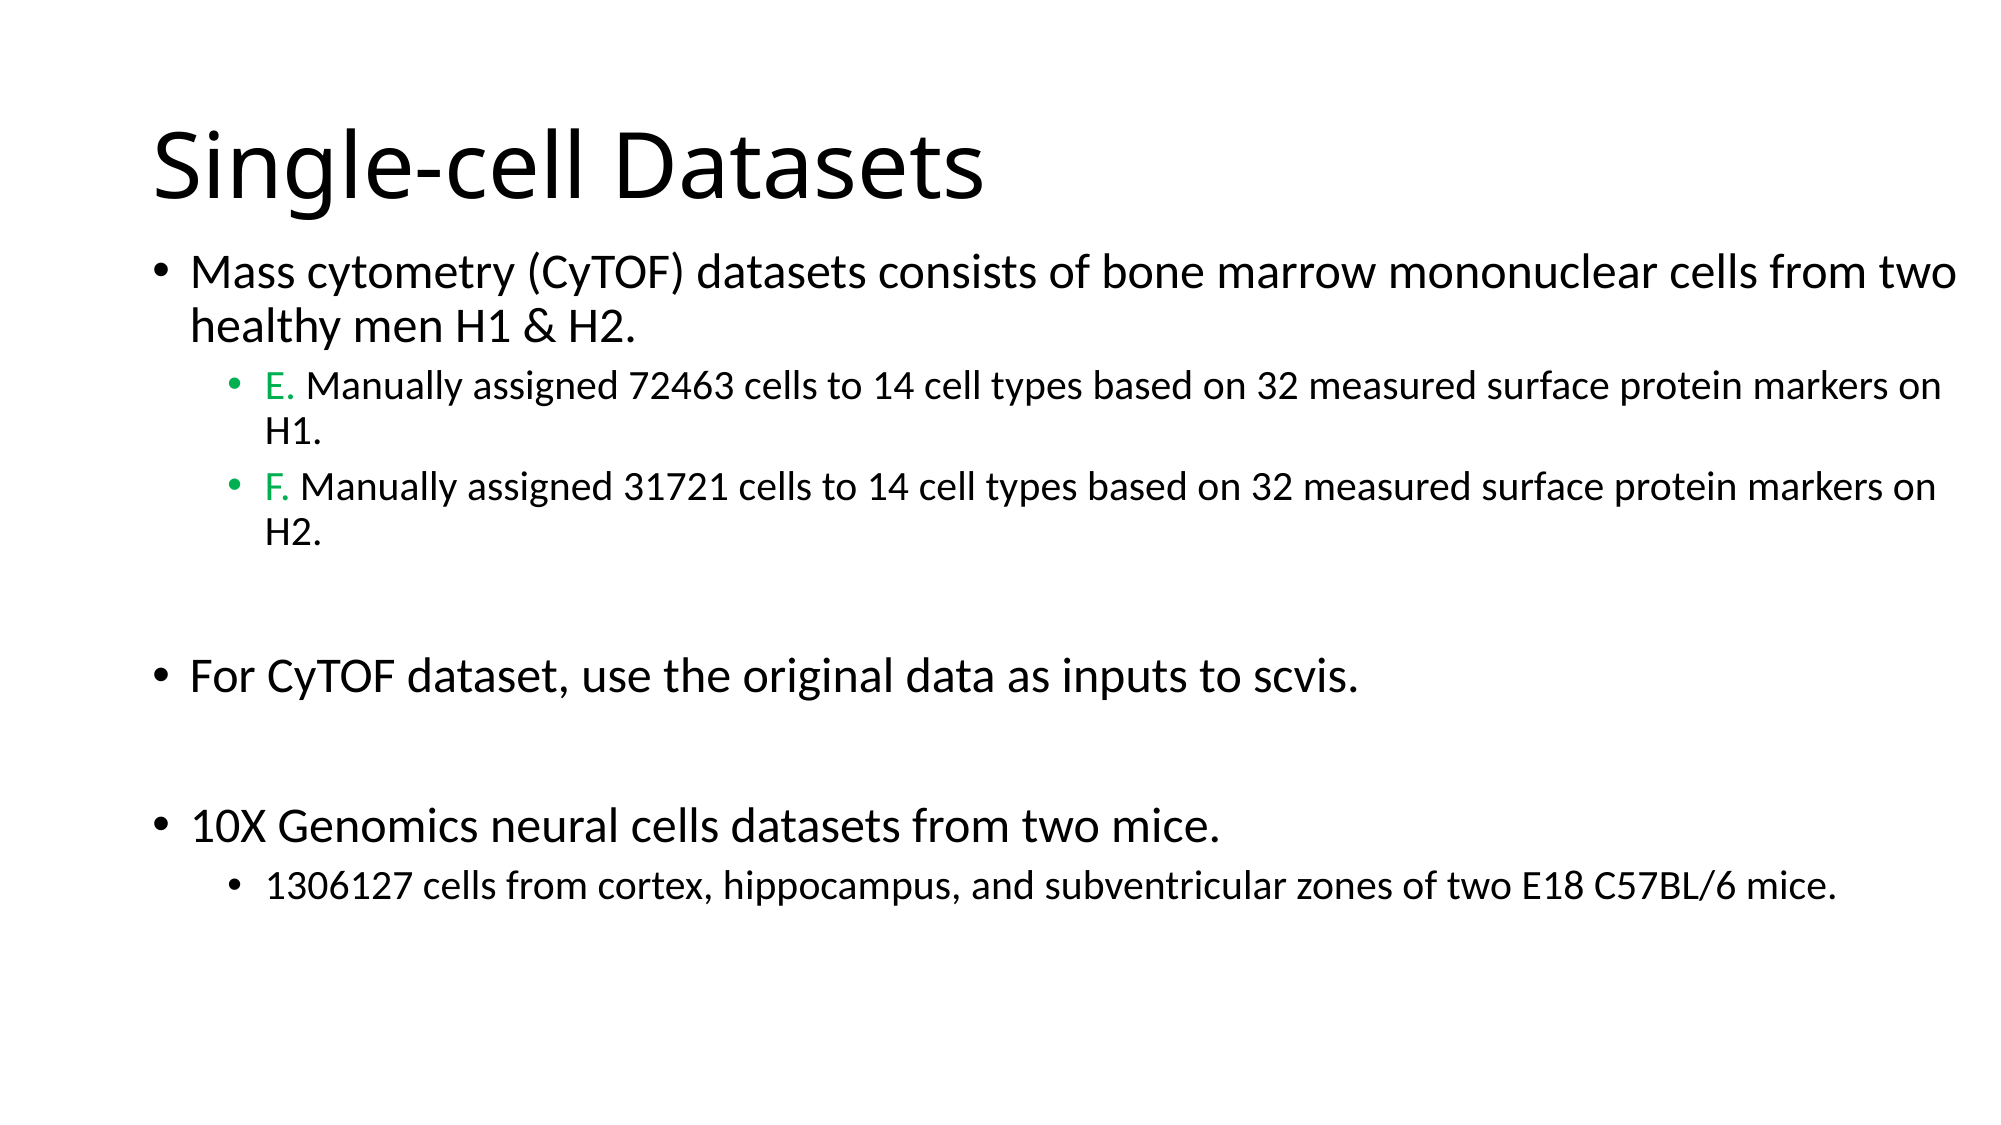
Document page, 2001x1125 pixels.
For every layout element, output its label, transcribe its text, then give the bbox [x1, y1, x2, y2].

list Mass cytometry (CyTOF) datasets consists of bone marrow mononuclear cells from two healthy men H1 & H2. E. Manually assigned 72463 cells to 14 cell types based on 32 measured surface protein markers on H1. F. Manually assigned 31721 cells to 14 cell types based on 32 measured surface protein markers on H2. For CyTOF dataset, use the original data as inputs to scvis. 10X Genomics neural cells datasets from two mice. 1306127 cells from cortex, hippocampus, and subventricular zones of two E18 C57BL/6 mice. [137, 237, 2000, 1125]
title Single-cell Datasets [137, 59, 1863, 237]
